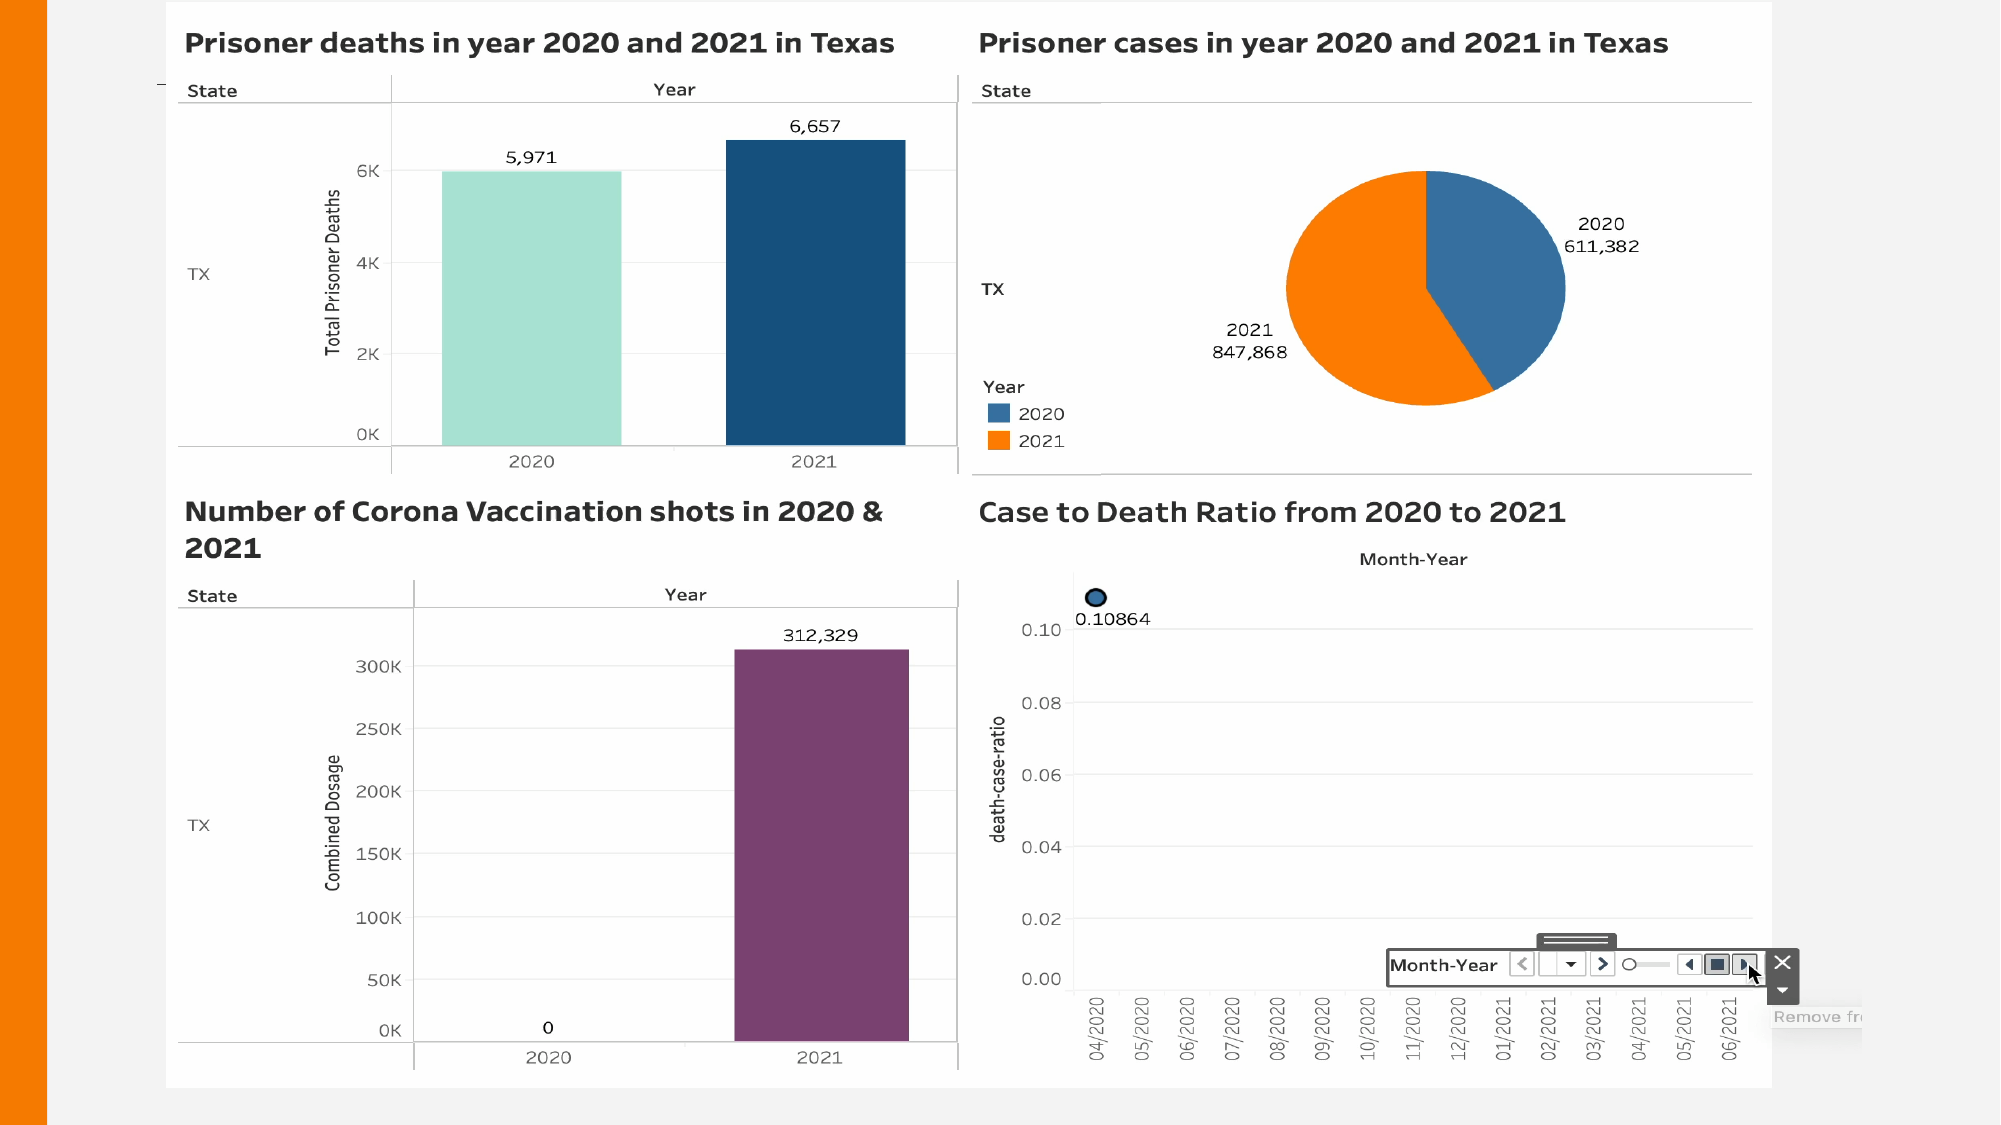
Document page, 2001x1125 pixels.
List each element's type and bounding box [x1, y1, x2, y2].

text_box [165, 0, 1863, 1125]
